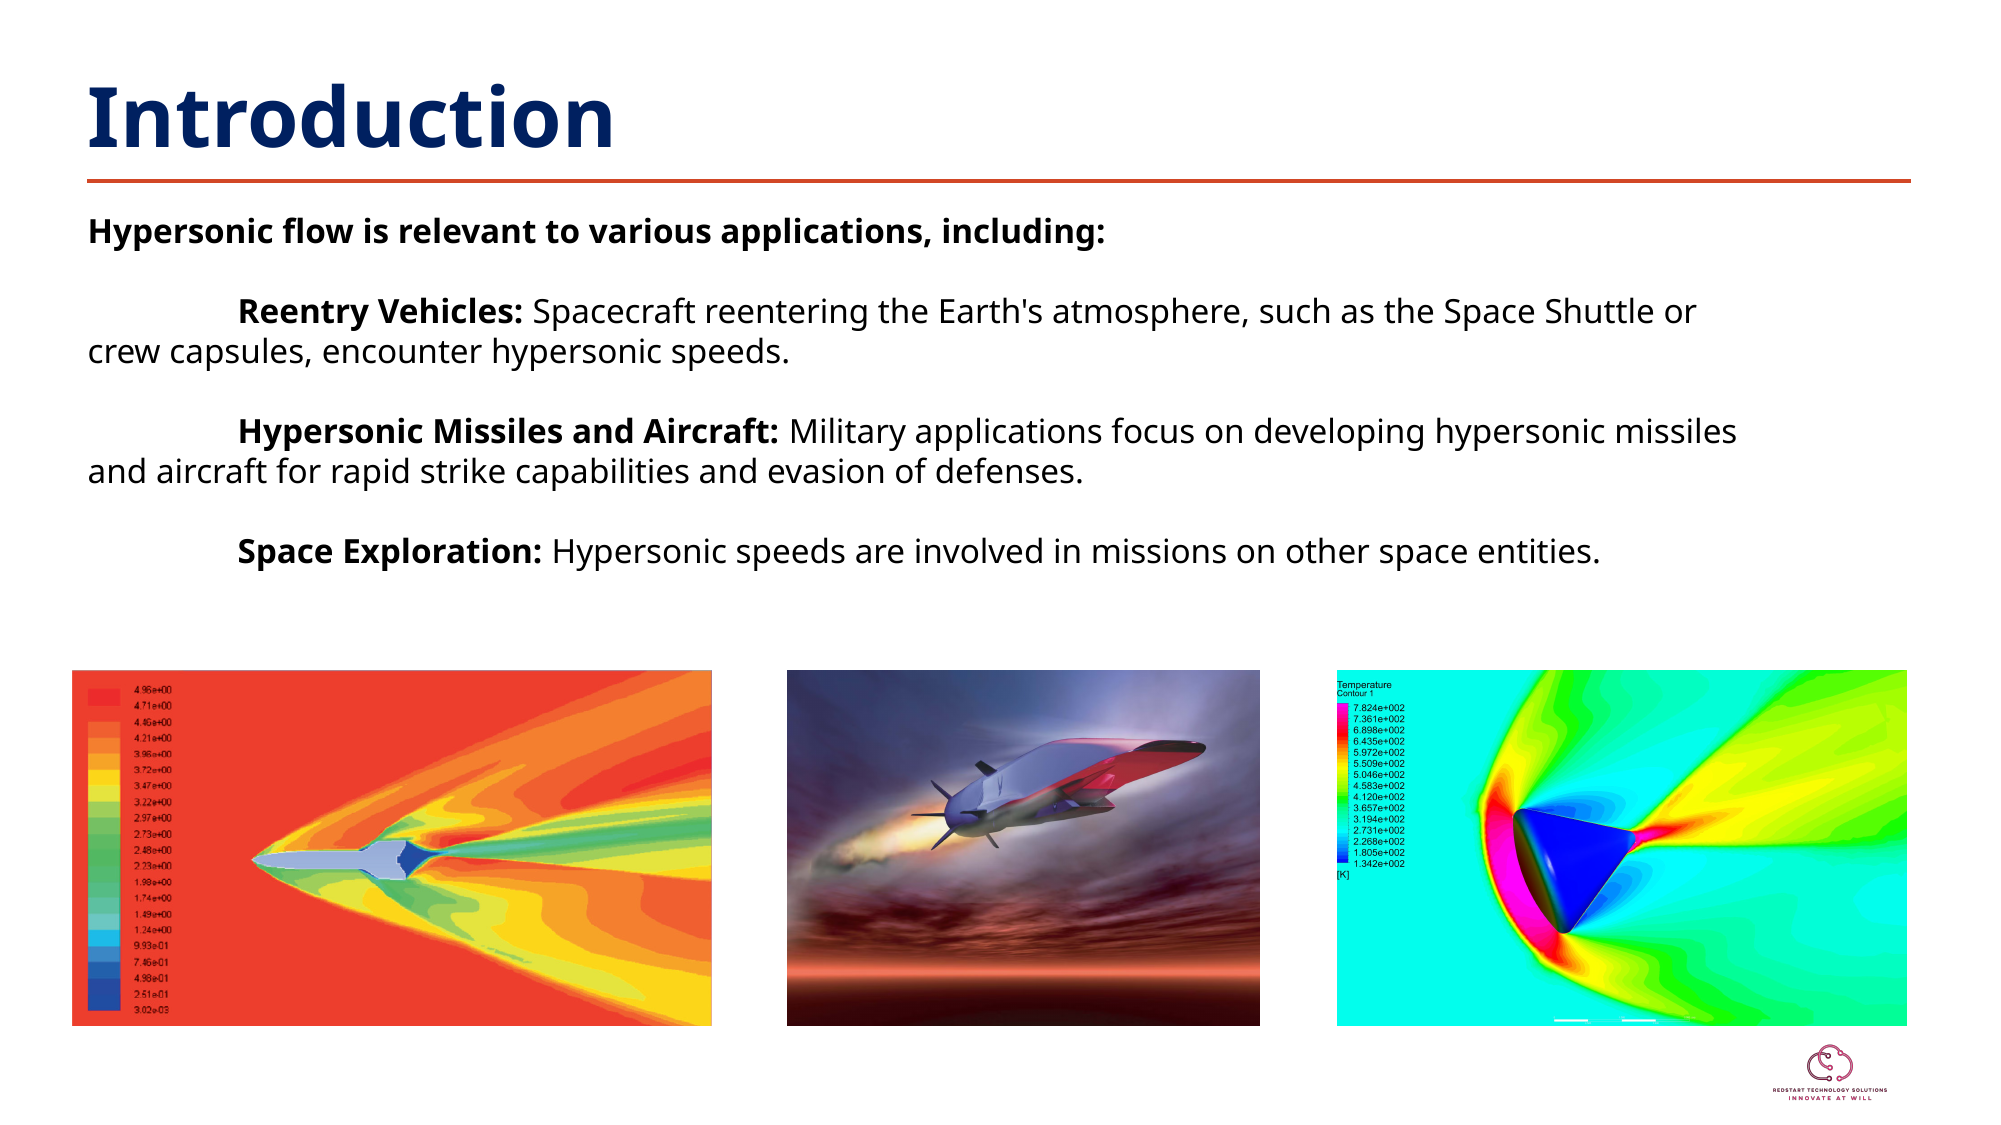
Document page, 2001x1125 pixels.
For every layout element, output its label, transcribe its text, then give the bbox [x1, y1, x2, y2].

picture [787, 670, 1260, 1026]
picture [1337, 670, 1907, 1122]
title Introduction [72, 67, 1574, 173]
text_box Hypersonic flow is relevant to various applications, including: Reentry Vehicles: Spacecraft reentering the Earth's atmosphere, such as the Space Shuttle or crew capsules, encounter hypersonic speeds. Hypersonic Missiles and Aircraft: Military applications focus on developing hypersonic missiles and aircraft for rapid strike capabilities and evasion of defenses. Space Exploration: Hypersonic speeds are involved in missions on other space entities. [72, 203, 1777, 578]
picture [72, 670, 712, 1026]
